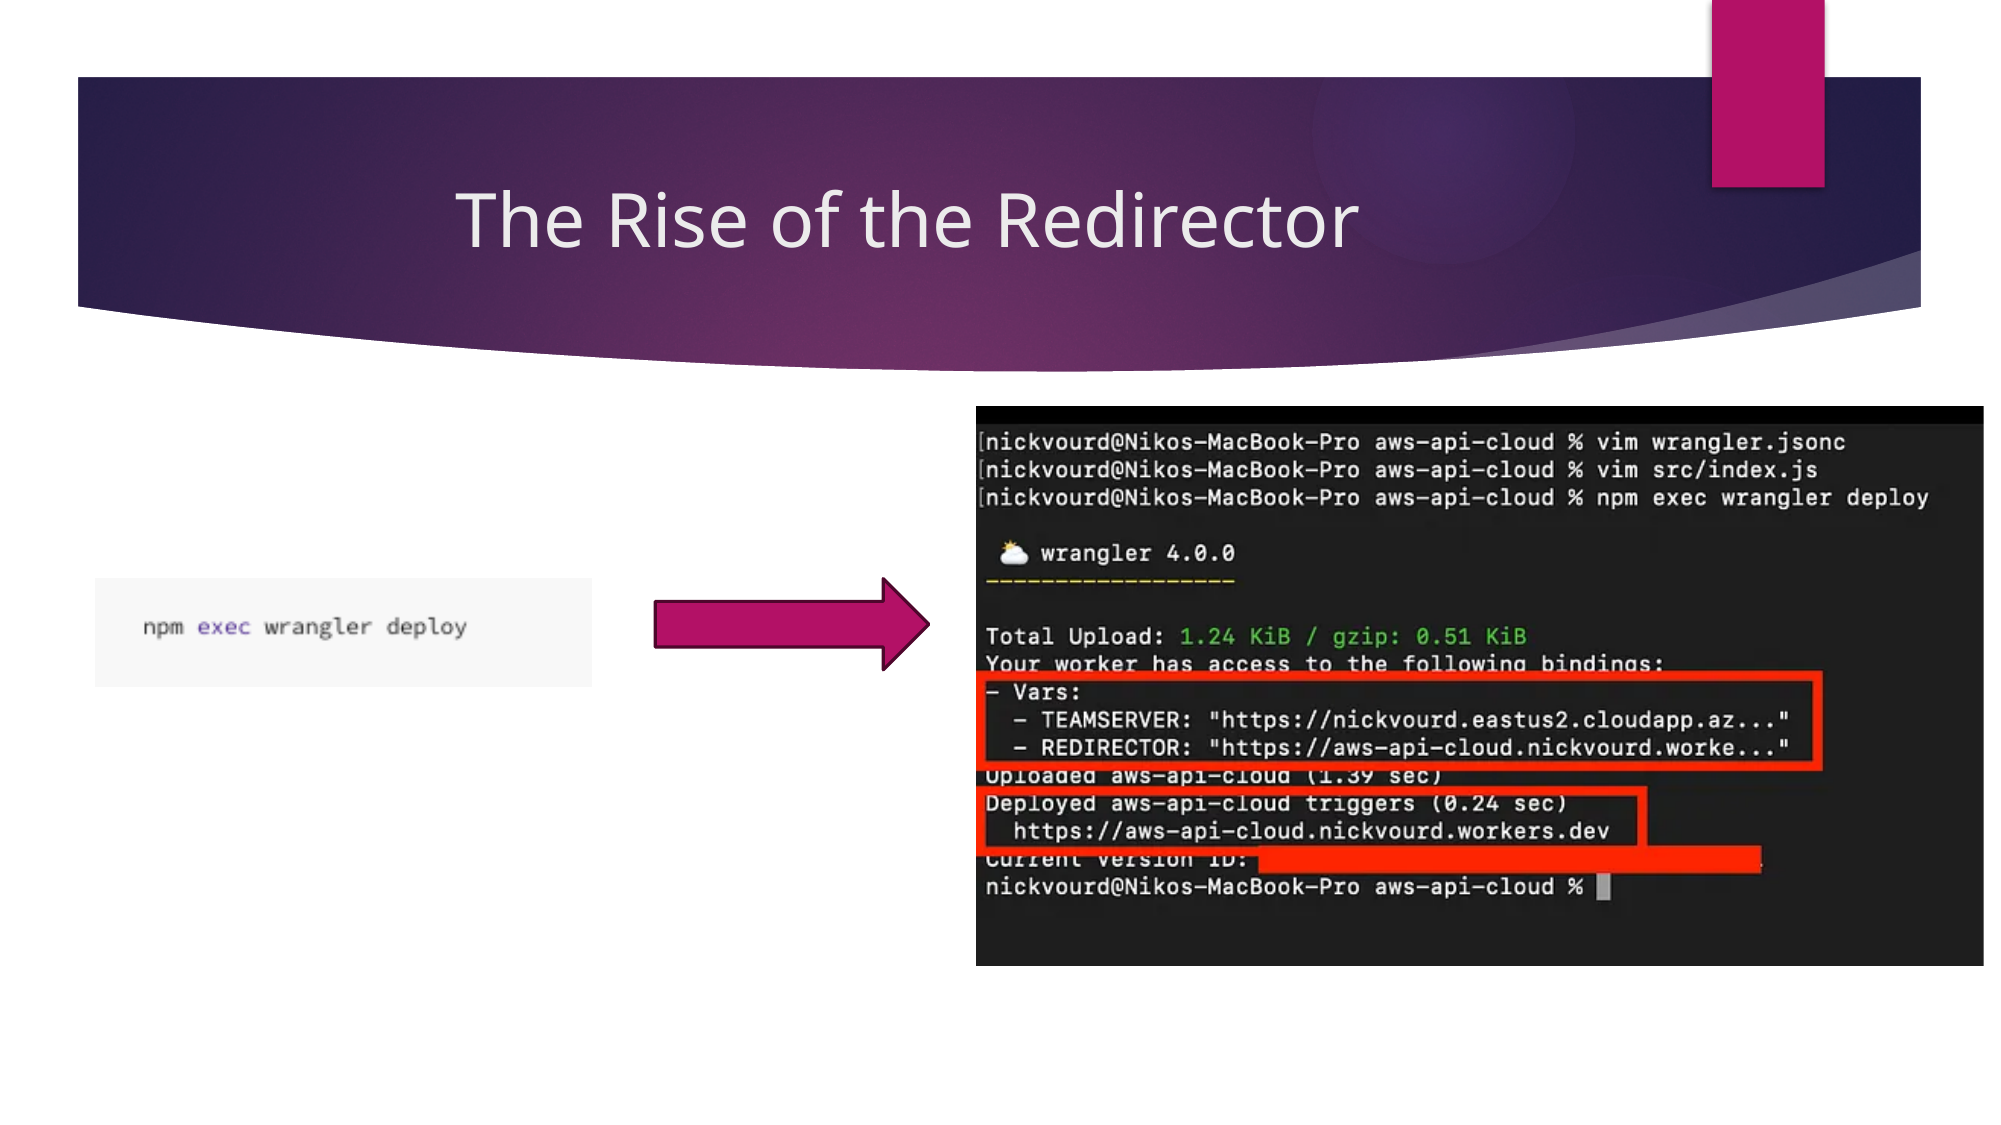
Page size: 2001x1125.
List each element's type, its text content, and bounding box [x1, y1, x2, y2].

picture [975, 405, 1984, 966]
title The Rise of the Redirector [189, 159, 1627, 276]
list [95, 578, 592, 688]
text_box [653, 577, 930, 672]
